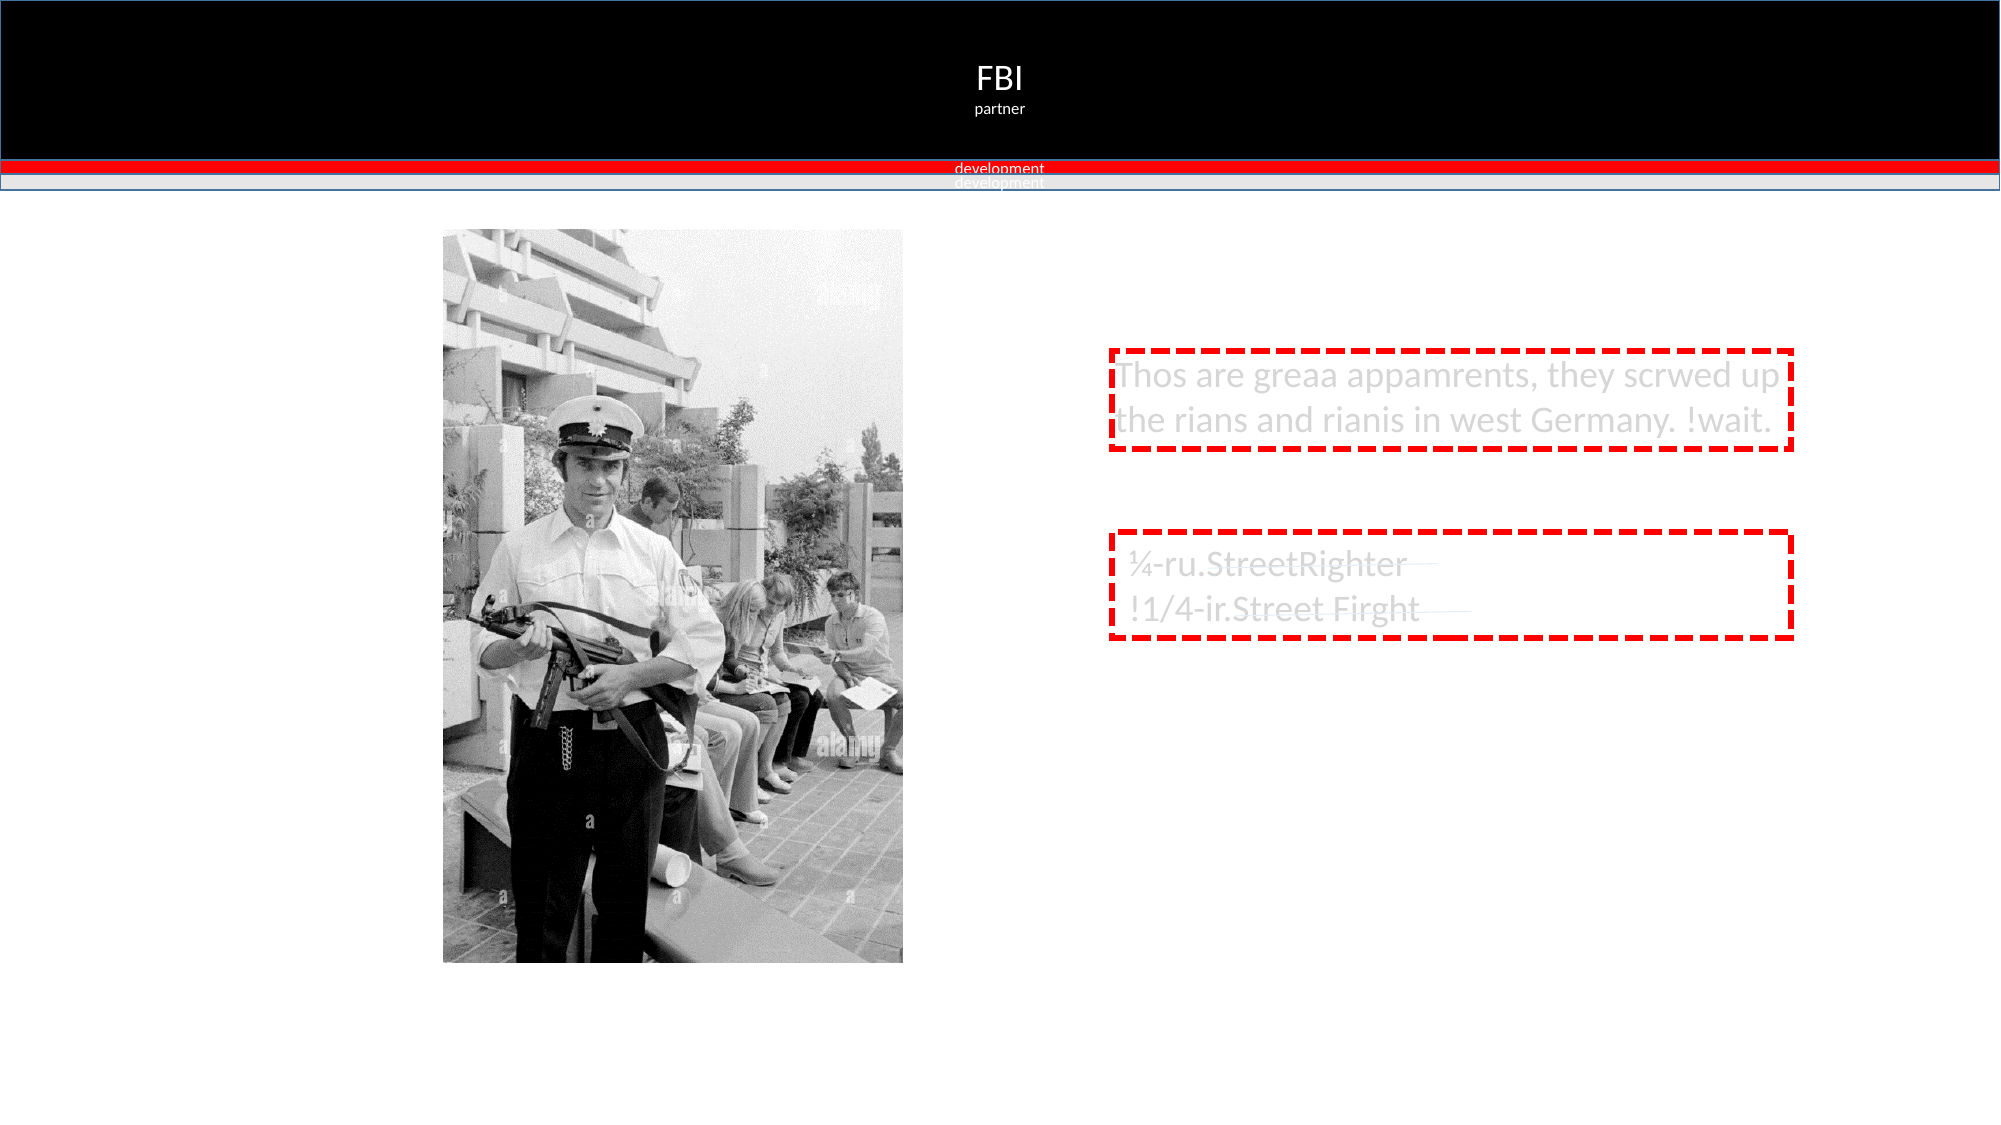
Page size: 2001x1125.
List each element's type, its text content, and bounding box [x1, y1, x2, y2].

text_box development [0, 173, 2000, 191]
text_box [1235, 611, 1472, 616]
text_box Thos are greaa appamrents, they scrwed up the rians and rianis in west Germany. !wait. [1100, 343, 1807, 448]
text_box FBI partner [0, 0, 2000, 159]
text_box [1111, 531, 1792, 639]
picture [443, 229, 903, 963]
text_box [1207, 563, 1438, 569]
text_box [1111, 350, 1792, 450]
text_box development [0, 159, 2000, 173]
